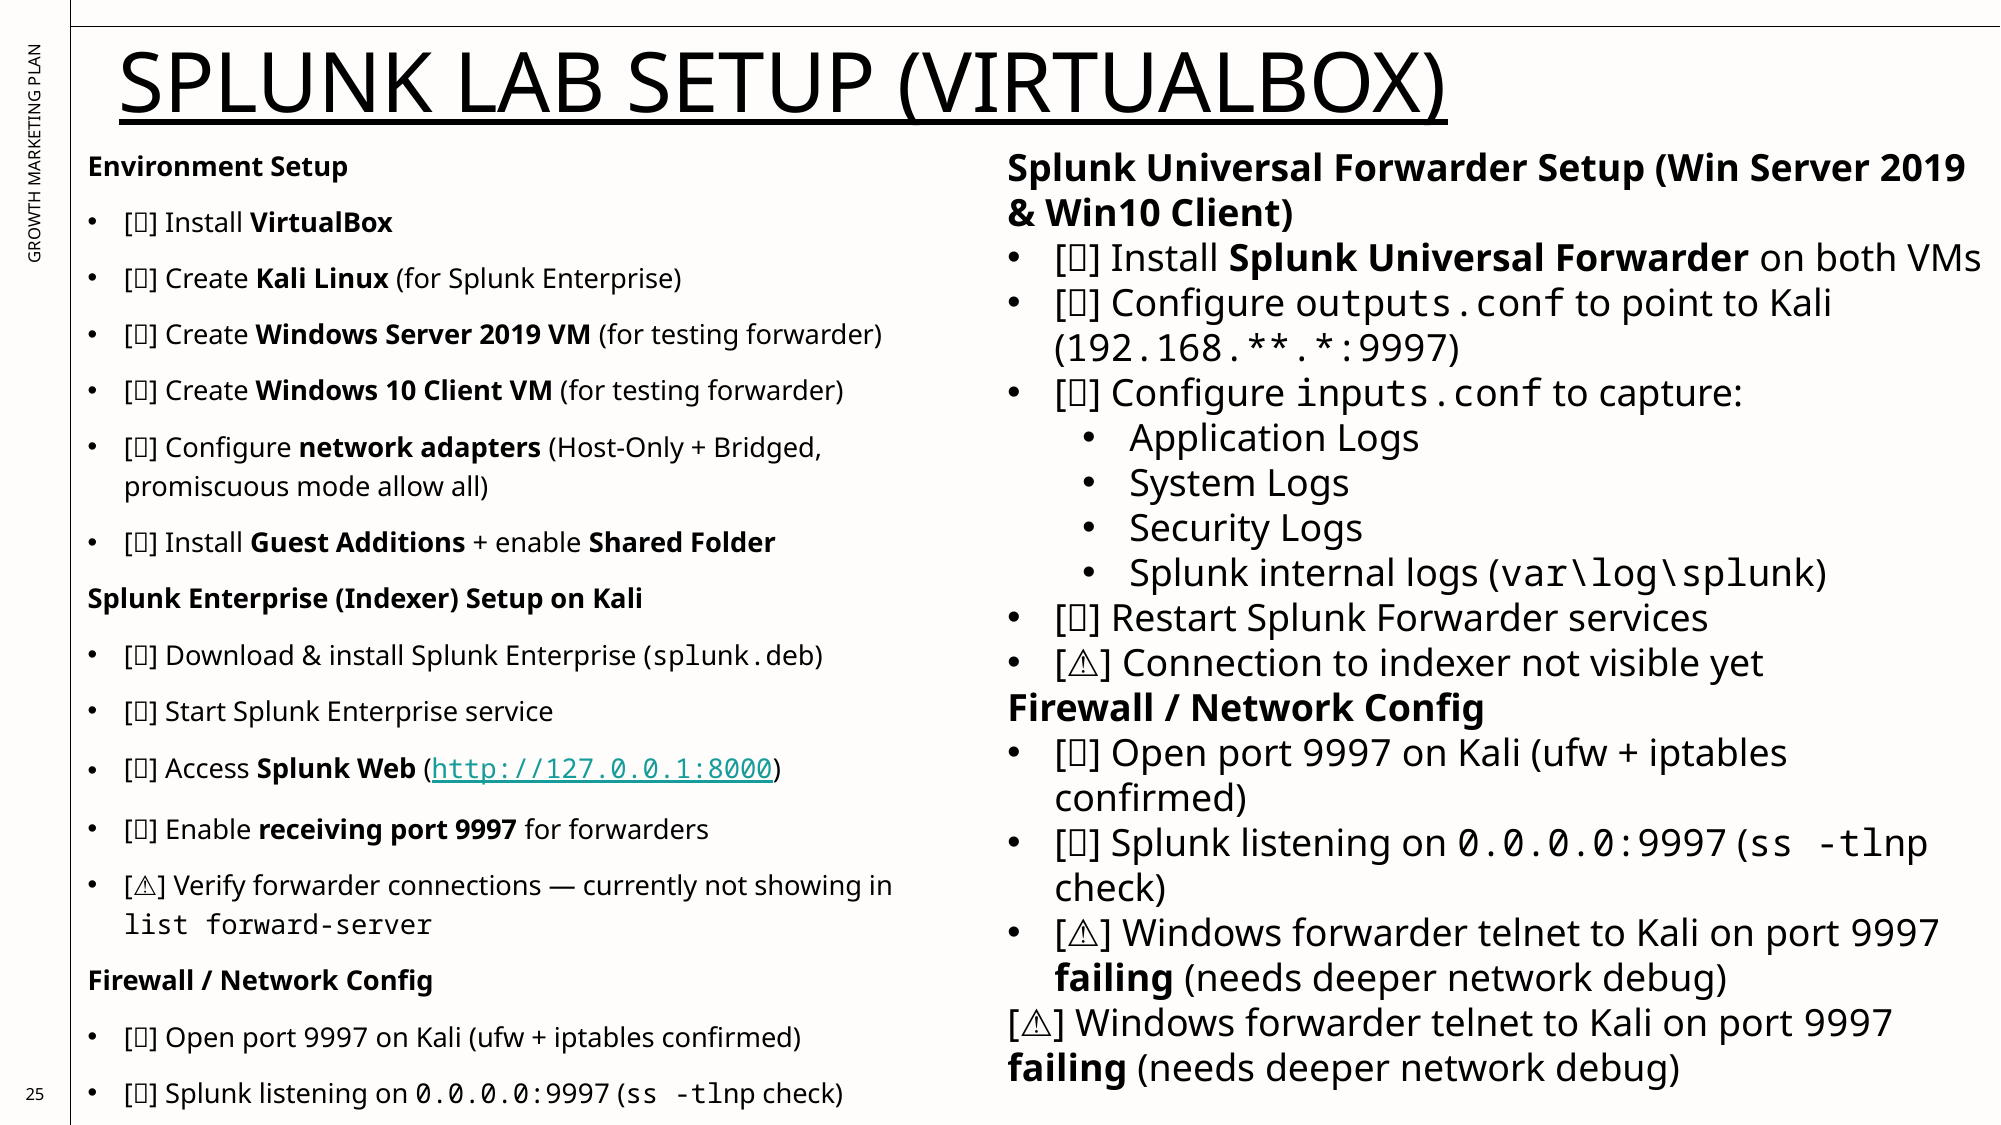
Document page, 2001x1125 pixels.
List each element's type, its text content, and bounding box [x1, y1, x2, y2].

footer GROWTH MARKETING PLAN [0, 28, 71, 778]
list Environment Setup [✅] Install VirtualBox [✅] Create Kali Linux (for Splunk Enterprise) [✅] Create Windows Server 2019 VM (for testing forwarder) [✅] Create Windows 10 Client VM (for testing forwarder) [✅] Configure network adapters (Host-Only + Bridged, promiscuous mode allow all) [✅] Install Guest Additions + enable Shared Folder Splunk Enterprise (Indexer) Setup on Kali [✅] Download & install Splunk Enterprise (splunk.deb) [✅] Start Splunk Enterprise service [✅] Access Splunk Web (http://127.0.0.1:8000) [✅] Enable receiving port 9997 for forwarders [⚠️] Verify forwarder connections — currently not showing in list forward-server Firewall / Network Config [✅] Open port 9997 on Kali (ufw + iptables confirmed) [✅] Splunk listening on 0.0.0.0:9997 (ss -tlnp check) [72, 134, 971, 1125]
text_box Splunk Universal Forwarder Setup (Win Server 2019 & Win10 Client) [✅] Install Splunk Universal Forwarder on both VMs [✅] Configure outputs.conf to point to Kali (192.168.**.*:9997) [✅] Configure inputs.conf to capture: Application Logs System Logs Security Logs Splunk internal logs (var\log\splunk) [✅] Restart Splunk Forwarder services [⚠️] Connection to indexer not visible yet Firewall / Network Config [✅] Open port 9997 on Kali (ufw + iptables confirmed) [✅] Splunk listening on 0.0.0.0:9997 (ss -tlnp check) [⚠️] Windows forwarder telnet to Kali on port 9997 failing (needs deeper network debug) [⚠️] Windows forwarder telnet to Kali on port 9997 failing (needs deeper network debug) [992, 136, 1999, 1125]
title Splunk Lab Setup (VirtualBox) [103, 32, 1896, 140]
slide_number 25 [0, 1065, 71, 1125]
